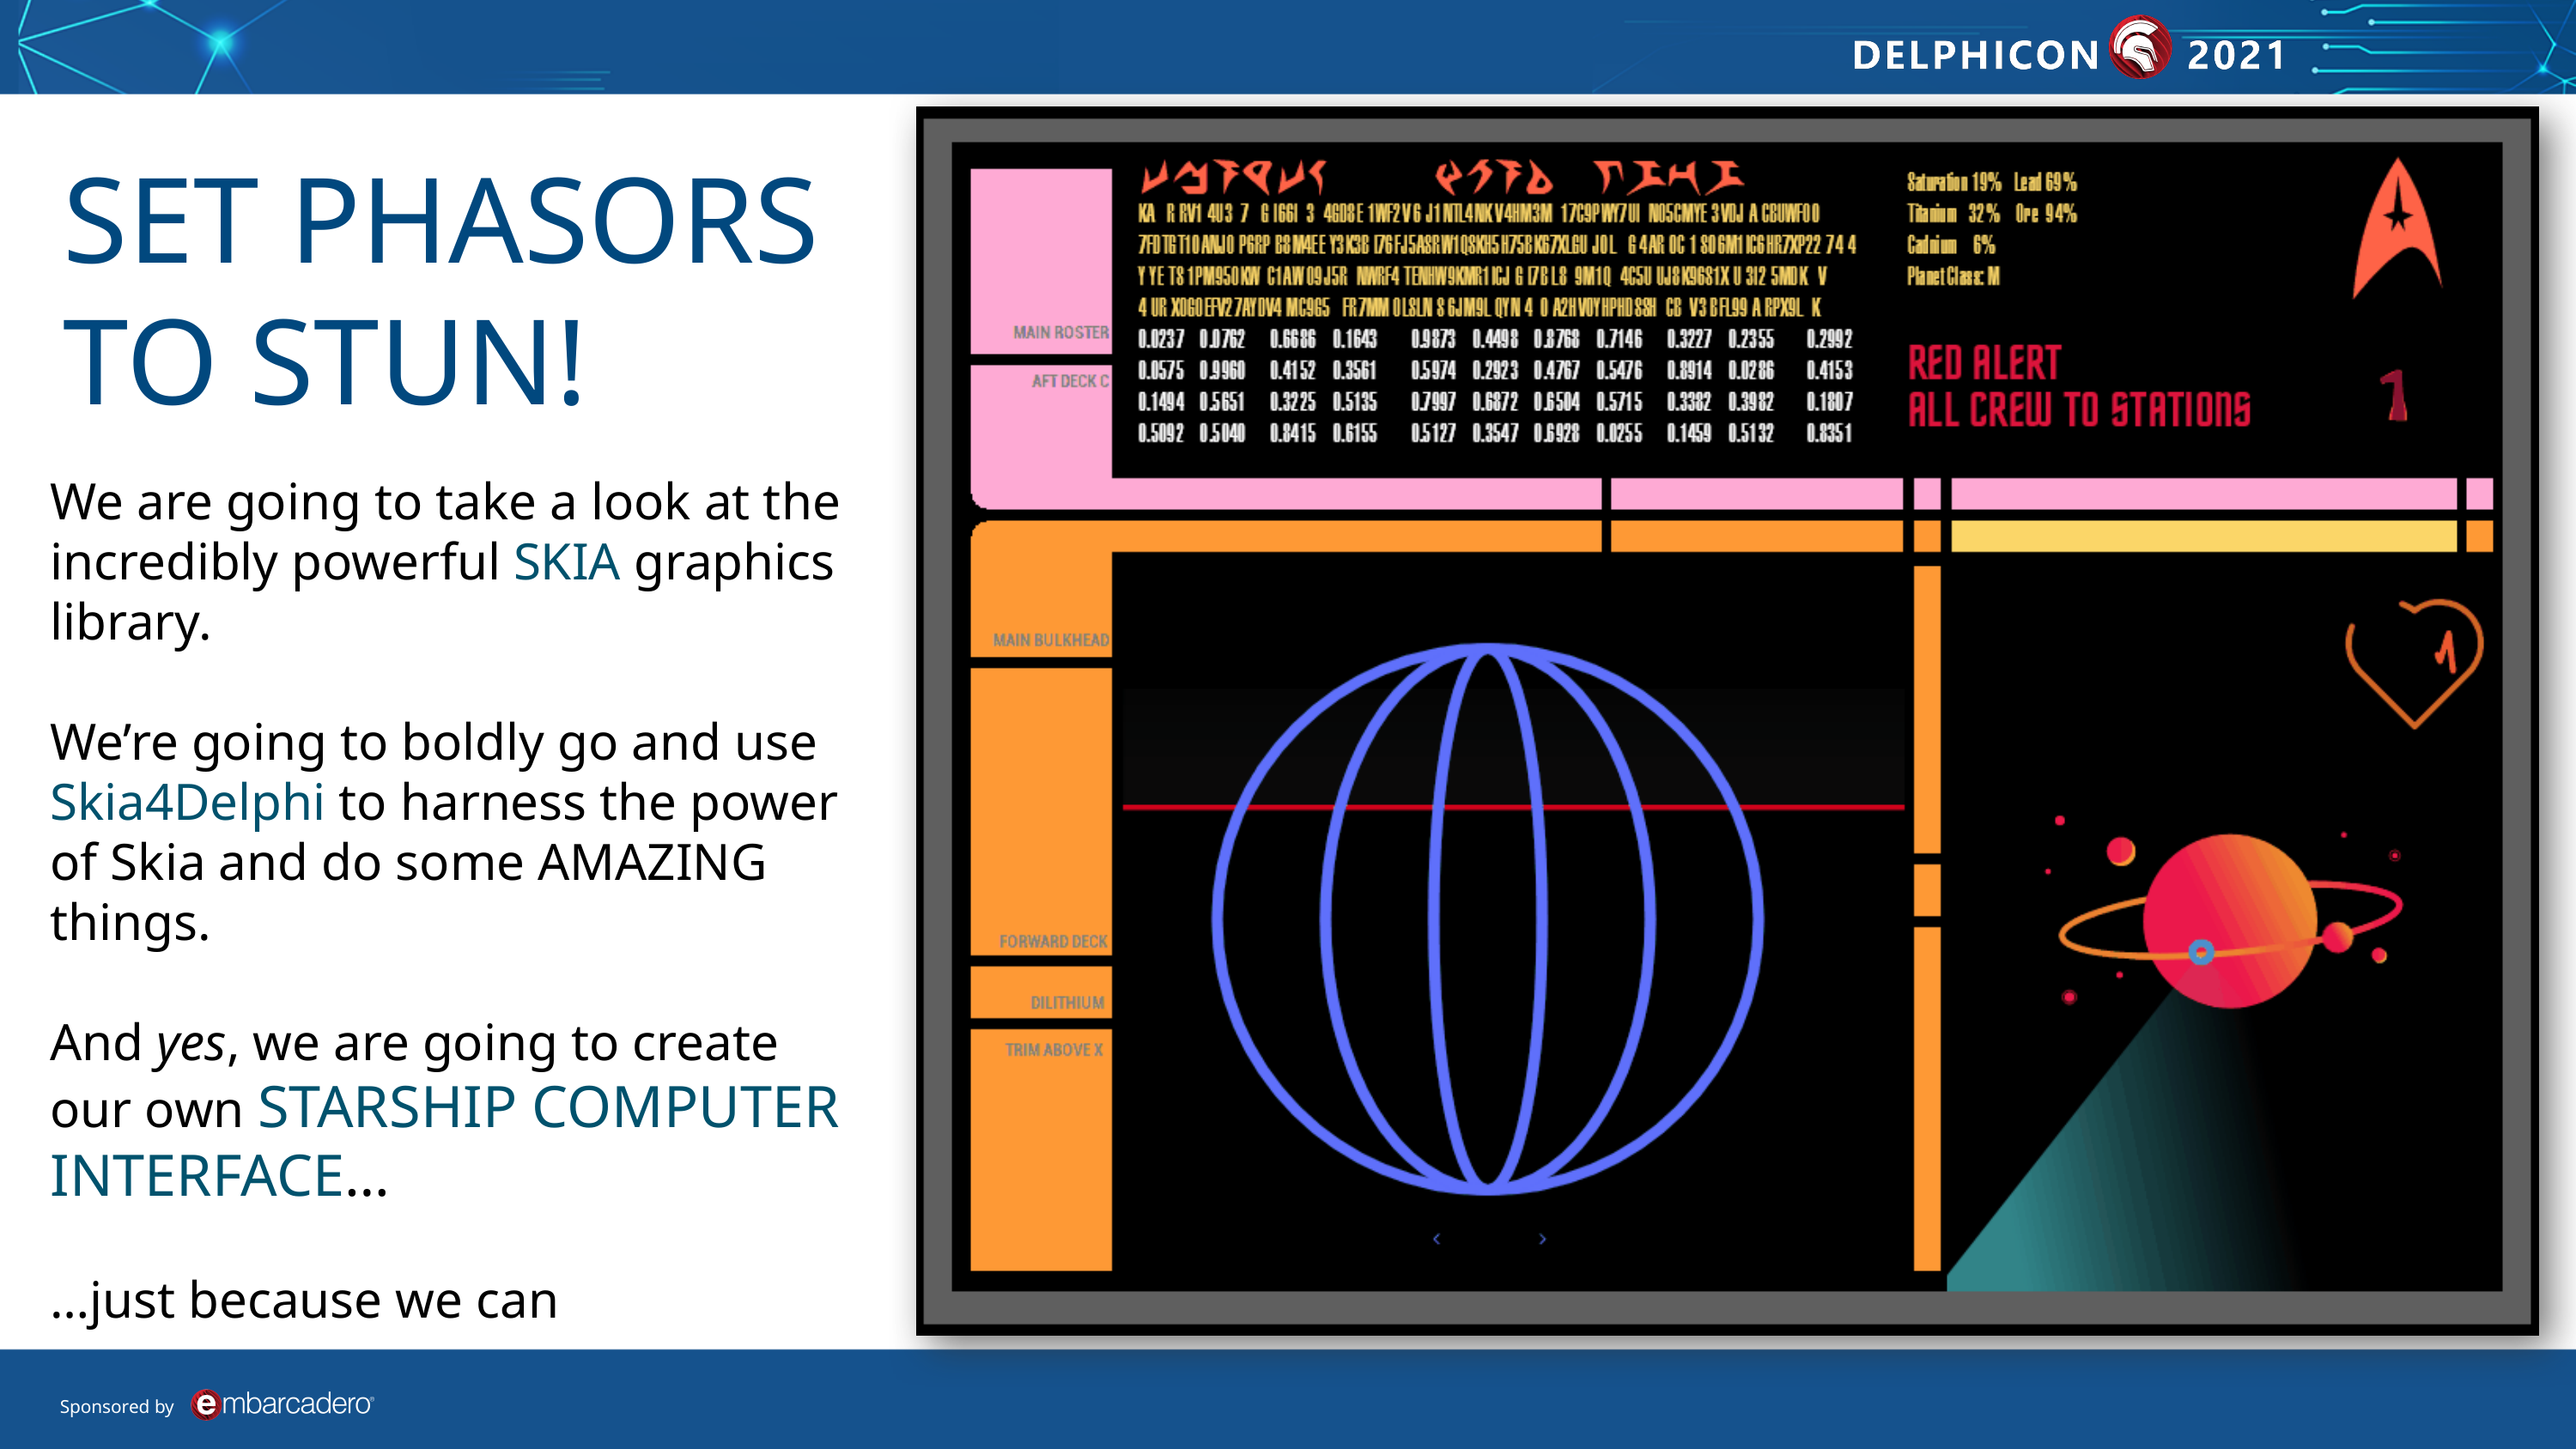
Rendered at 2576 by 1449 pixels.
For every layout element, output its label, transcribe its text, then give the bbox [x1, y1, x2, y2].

title SET PHASORS TO STUN! [37, 144, 870, 455]
picture [0, 0, 2576, 1449]
text_box We are going to take a look at the incredibly powerful SKIA graphics library. We’re going to boldly go and use Skia4Delphi to harness the power of Skia and do some AMAZING things. And yes, we are going to create our own STARSHIP COMPUTER INTERFACE… …just because we can [37, 463, 870, 1334]
